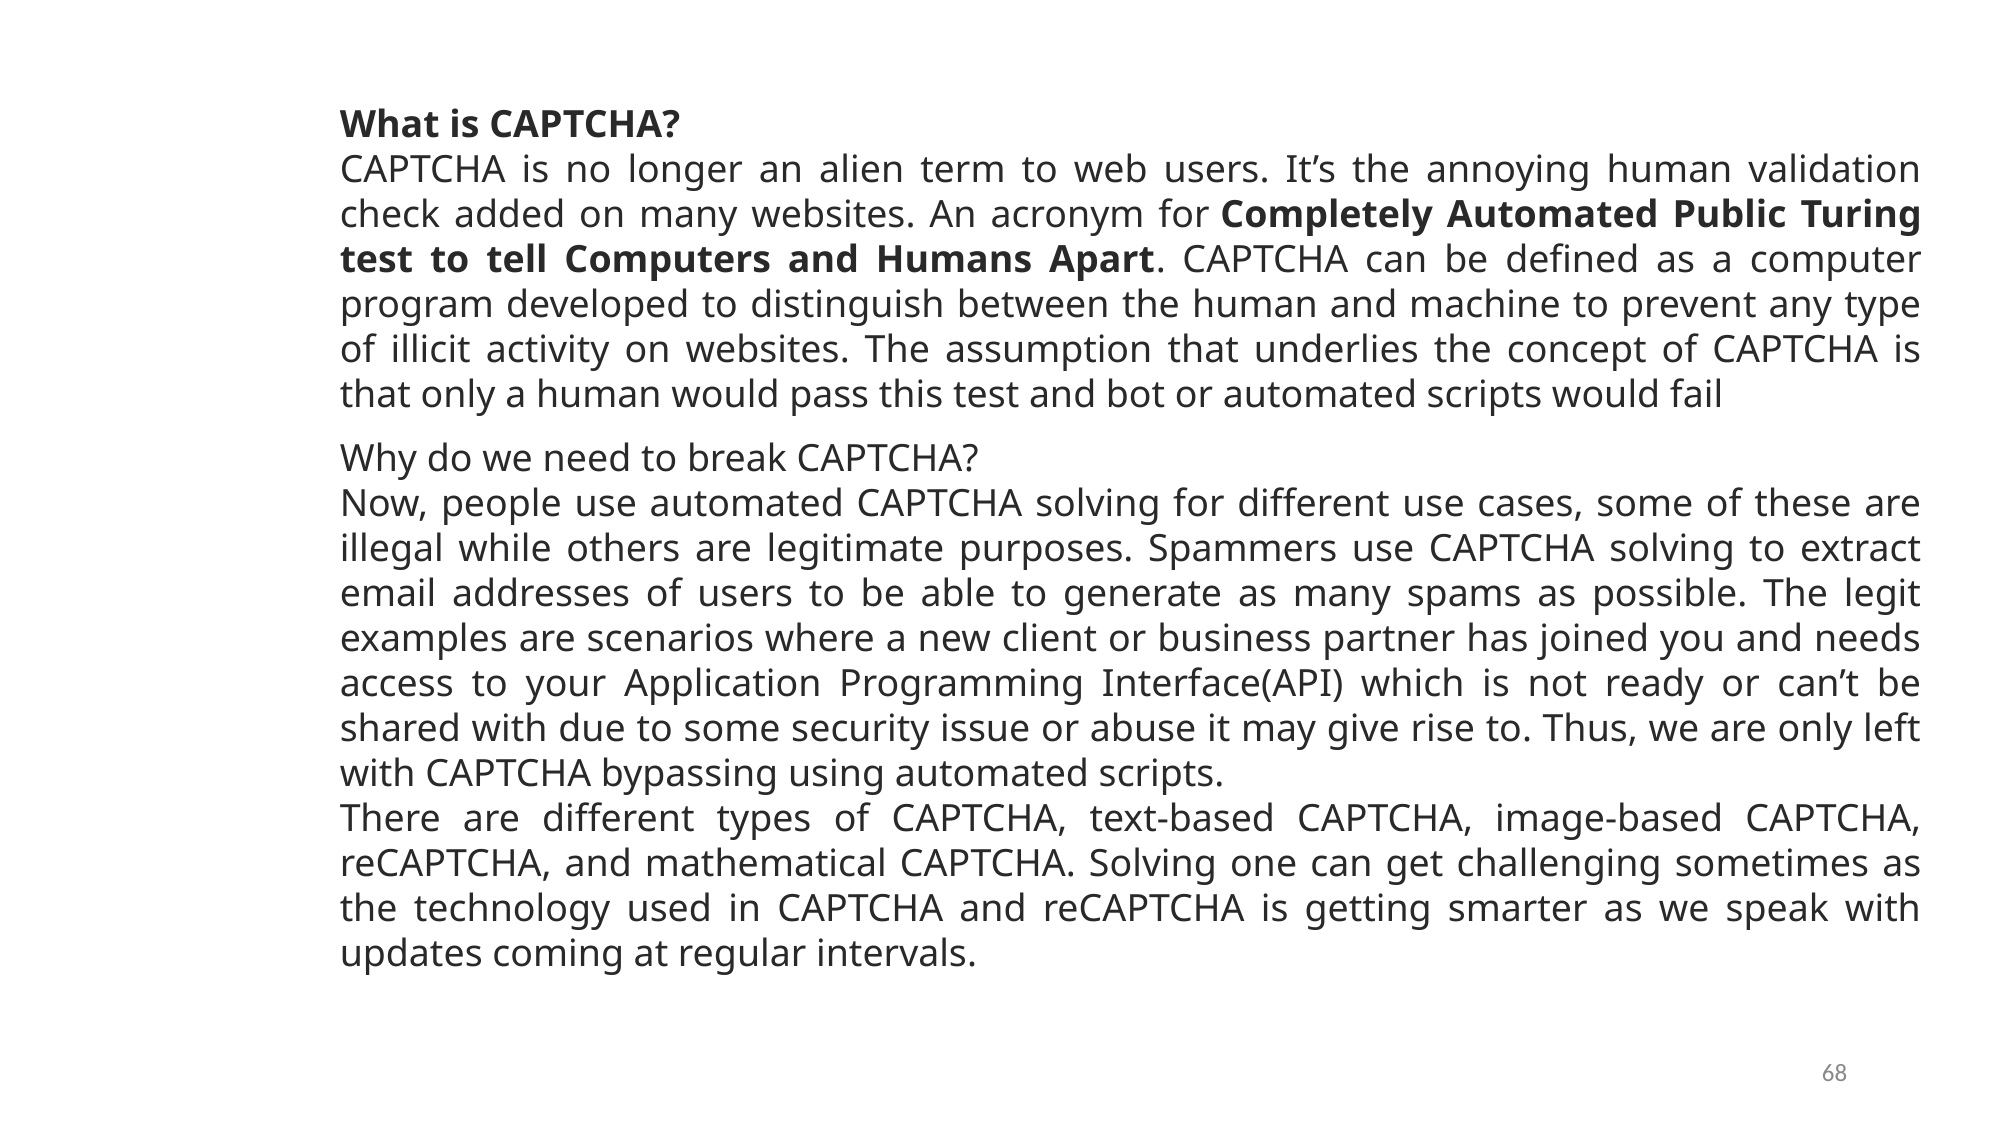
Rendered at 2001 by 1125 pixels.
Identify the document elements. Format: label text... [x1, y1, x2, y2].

text_box Why do we need to break CAPTCHA? Now, people use automated CAPTCHA solving for different use cases, some of these are illegal while others are legitimate purposes. Spammers use CAPTCHA solving to extract email addresses of users to be able to generate as many spams as possible. The legit examples are scenarios where a new client or business partner has joined you and needs access to your Application Programming Interface(API) which is not ready or can’t be shared with due to some security issue or abuse it may give rise to. Thus, we are only left with CAPTCHA bypassing using automated scripts. There are different types of CAPTCHA, text-based CAPTCHA, image-based CAPTCHA, reCAPTCHA, and mathematical CAPTCHA. Solving one can get challenging sometimes as the technology used in CAPTCHA and reCAPTCHA is getting smarter as we speak with updates coming at regular intervals. [324, 426, 1938, 981]
slide_number 68 [1815, 1060, 1854, 1090]
text_box What is CAPTCHA? CAPTCHA is no longer an alien term to web users. It’s the annoying human validation check added on many websites. An acronym for Completely Automated Public Turing test to tell Computers and Humans Apart. CAPTCHA can be defined as a computer program developed to distinguish between the human and machine to prevent any type of illicit activity on websites. The assumption that underlies the concept of CAPTCHA is that only a human would pass this test and bot or automated scripts would fail [324, 92, 1938, 423]
